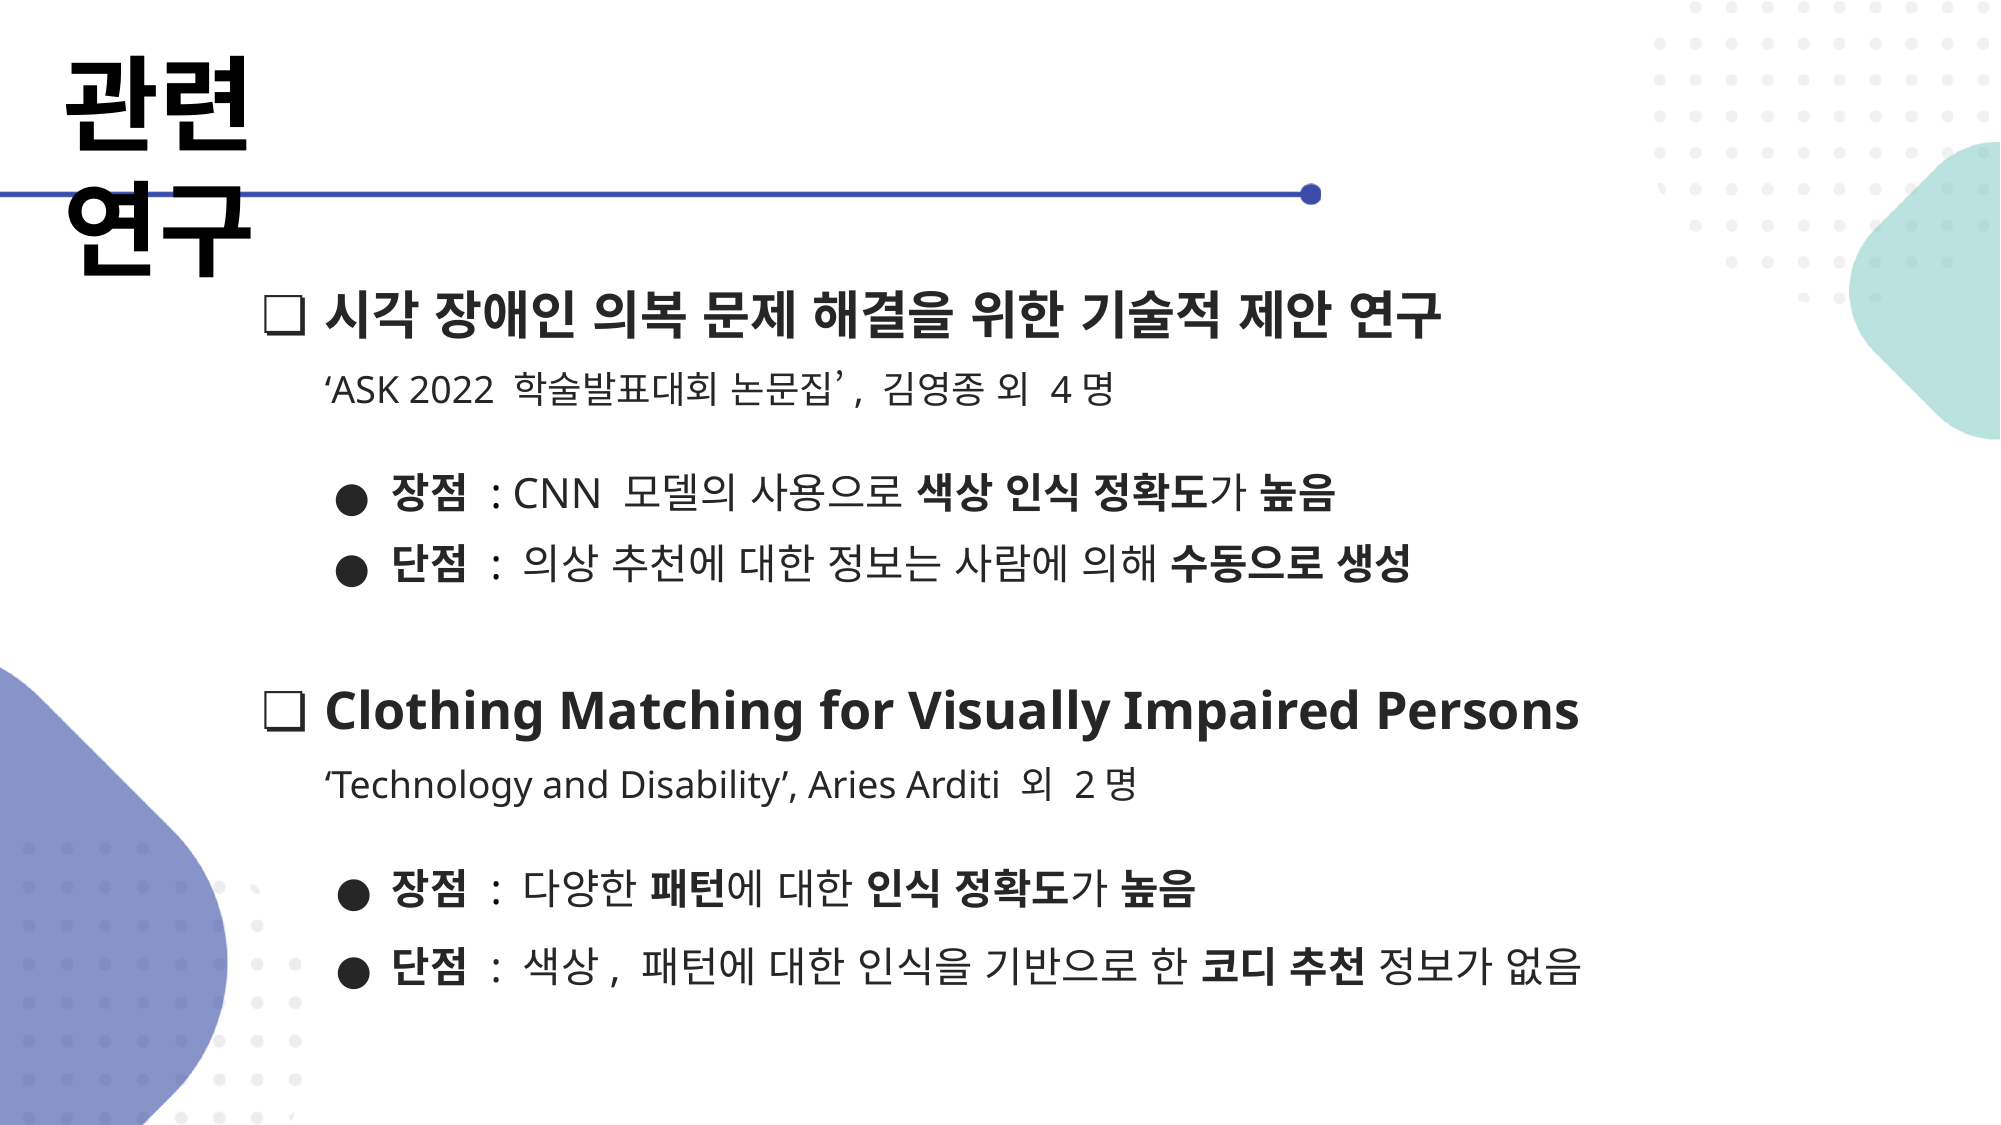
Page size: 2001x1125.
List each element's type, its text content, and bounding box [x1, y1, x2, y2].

picture [0, 643, 303, 1125]
text_box 관련 연구 [48, 213, 452, 298]
text_box 관련 연구 [48, 32, 452, 181]
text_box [307, 670, 1638, 993]
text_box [234, 274, 1663, 598]
picture [1653, 0, 2000, 440]
picture [0, 182, 1321, 205]
